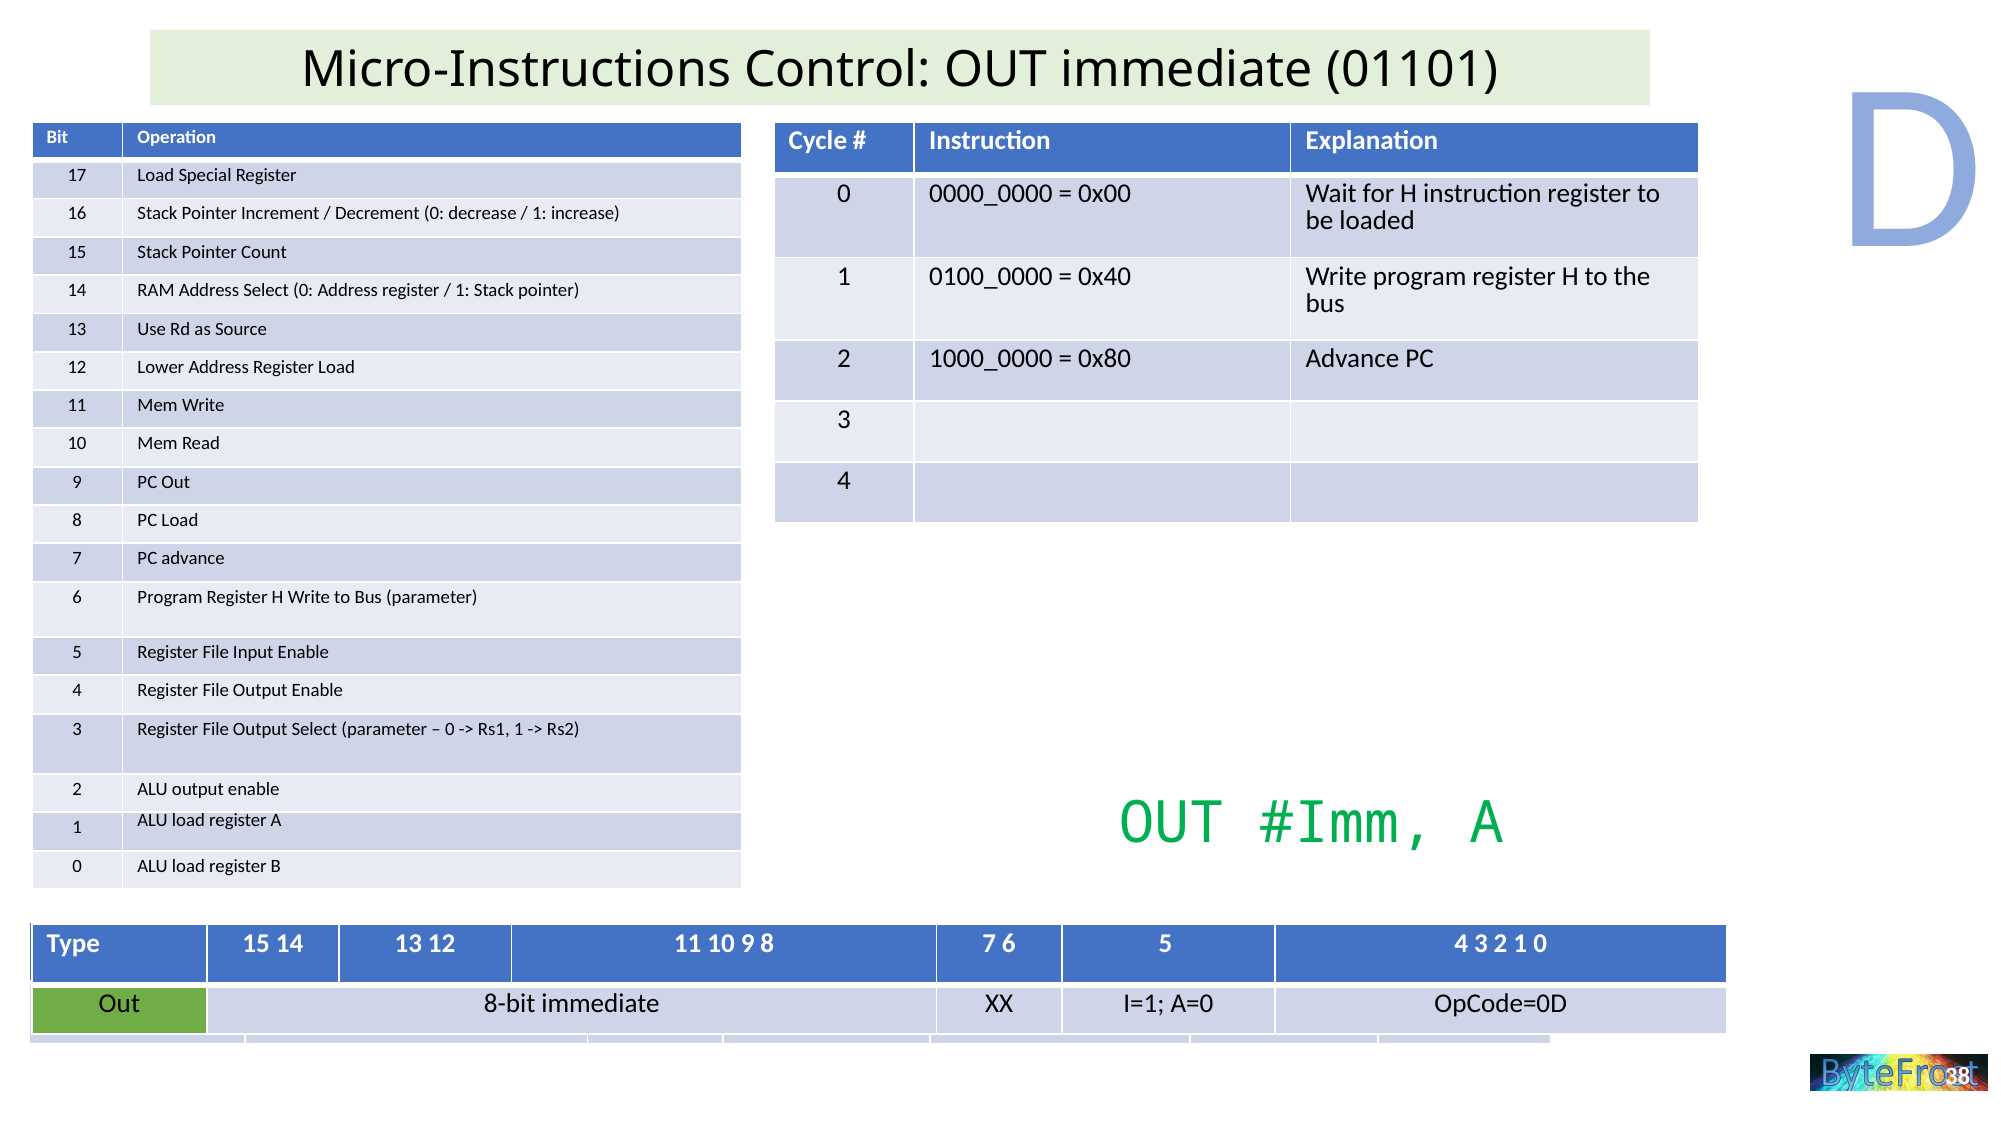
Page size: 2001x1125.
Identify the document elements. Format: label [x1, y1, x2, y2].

table_cell [123, 199, 741, 236]
table_cell [246, 1035, 587, 1043]
table_cell [33, 276, 122, 313]
table_cell [915, 258, 1290, 339]
table_cell [775, 258, 913, 339]
table_cell [123, 715, 741, 773]
table_header [937, 925, 1061, 982]
table_cell [1191, 1035, 1377, 1043]
table_cell [33, 544, 122, 581]
table_cell [1291, 258, 1698, 339]
table_cell [33, 852, 122, 888]
table_cell [33, 238, 122, 274]
table_cell [123, 544, 741, 581]
table_cell [1291, 402, 1698, 461]
table_cell [123, 353, 741, 389]
table_cell [33, 775, 122, 811]
table_cell [33, 468, 122, 504]
table_cell [123, 429, 741, 466]
table_cell [33, 506, 122, 542]
table_cell [123, 852, 741, 888]
table_cell [931, 1035, 1189, 1043]
table_cell [33, 583, 122, 636]
table_cell [33, 199, 122, 236]
table_cell [33, 163, 122, 198]
table_cell [775, 178, 913, 257]
table_cell [123, 583, 741, 636]
table_cell [33, 813, 122, 850]
table_cell [33, 988, 206, 1033]
table_cell [33, 429, 122, 466]
table_cell [1291, 463, 1698, 522]
table_cell [588, 1035, 722, 1043]
table_cell [915, 341, 1290, 400]
table_cell [33, 638, 122, 674]
table_header [512, 925, 936, 982]
table_header [1276, 925, 1726, 982]
table_cell [123, 238, 741, 274]
table_header [33, 123, 122, 157]
text_box [1069, 776, 1520, 862]
table_cell [33, 715, 122, 773]
table_cell [1379, 1035, 1550, 1043]
table_cell [724, 1035, 929, 1043]
table_cell [123, 163, 741, 198]
picture [1810, 1054, 1988, 1091]
table_header [1063, 925, 1274, 982]
table_cell [937, 988, 1061, 1033]
table_cell [915, 463, 1290, 522]
table_cell [1291, 178, 1698, 257]
table_cell [1291, 341, 1698, 400]
table_header [33, 925, 206, 982]
table_cell [123, 506, 741, 542]
table_cell [123, 775, 741, 811]
table_cell [33, 353, 122, 389]
table_header [208, 925, 338, 982]
table_cell [208, 988, 936, 1033]
table_header [1291, 123, 1698, 172]
table_cell [123, 314, 741, 351]
table_header [915, 123, 1290, 172]
table_cell [123, 813, 741, 850]
title [150, 29, 1650, 105]
table_cell [123, 468, 741, 504]
table_cell [915, 402, 1290, 461]
table_cell [1276, 988, 1726, 1033]
table_cell [33, 391, 122, 427]
table_cell [123, 276, 741, 313]
table_header [340, 925, 511, 982]
table_cell [775, 341, 913, 400]
table_cell [123, 676, 741, 713]
table_cell [775, 402, 913, 461]
table_cell [33, 676, 122, 713]
table_header [123, 123, 741, 157]
table_cell [30, 1034, 244, 1043]
table_cell [33, 314, 122, 351]
text_box [1821, 0, 1999, 303]
table_cell [1063, 988, 1274, 1033]
table_cell [775, 463, 913, 522]
table_cell [123, 391, 741, 427]
table_cell [915, 178, 1290, 257]
text_box [1535, 1044, 1986, 1105]
table_header [775, 123, 913, 172]
table_cell [123, 638, 741, 674]
